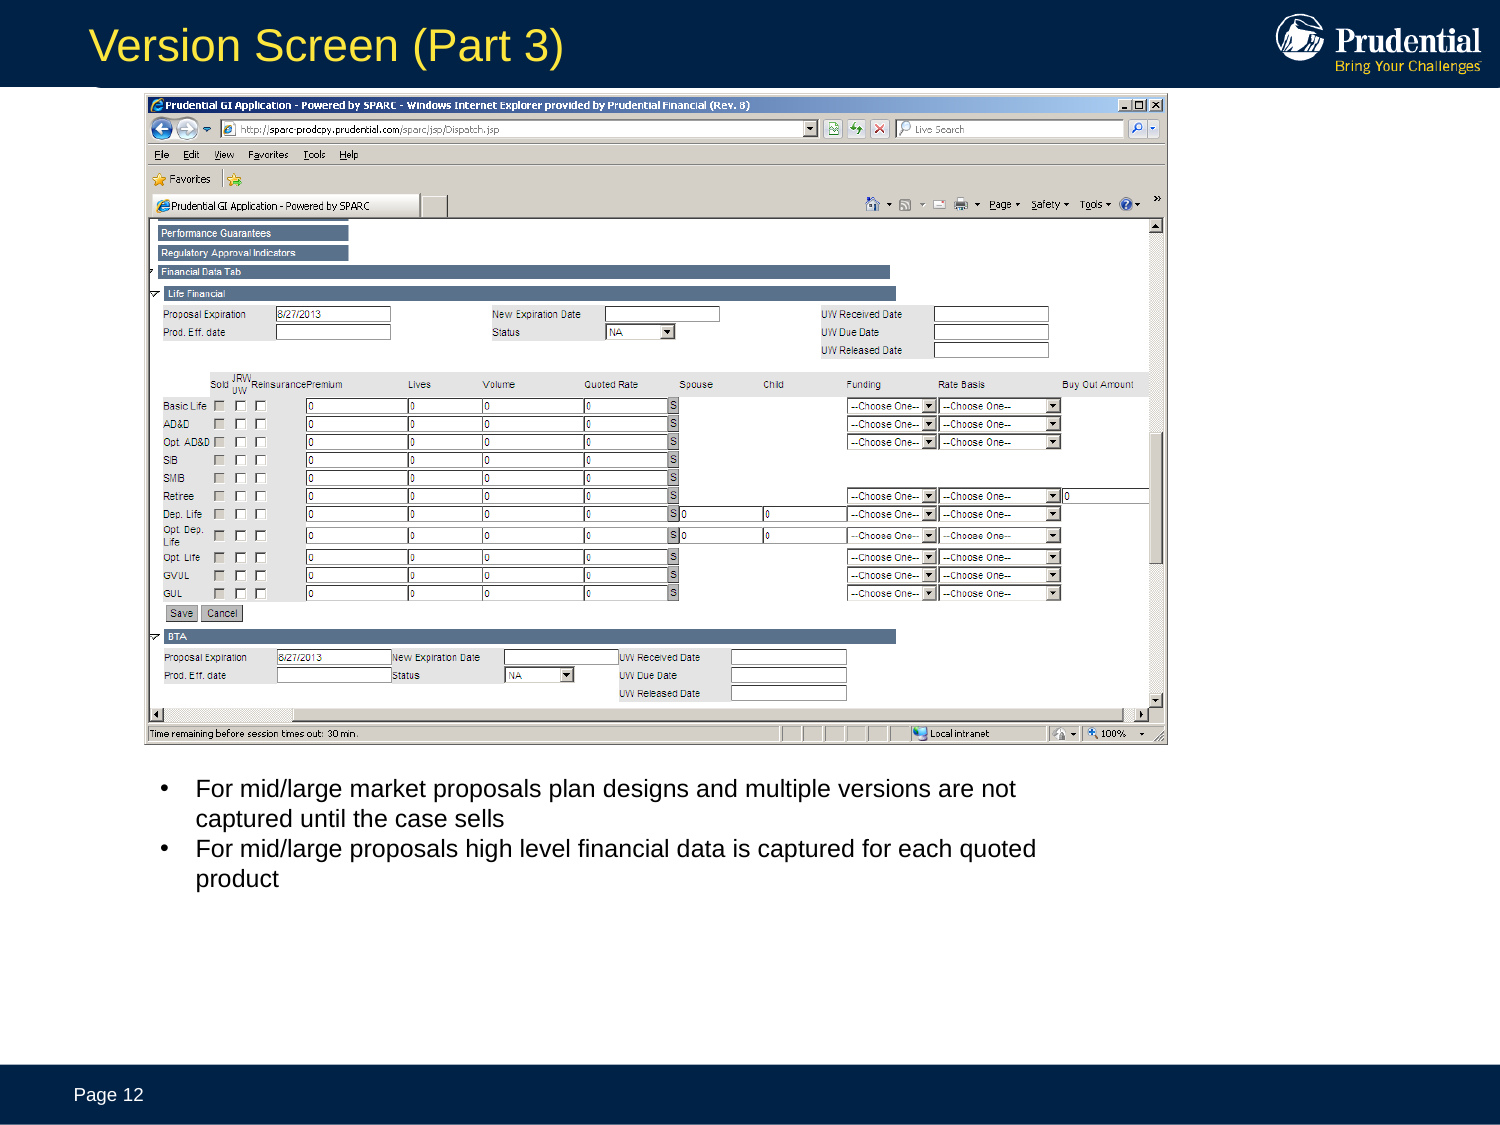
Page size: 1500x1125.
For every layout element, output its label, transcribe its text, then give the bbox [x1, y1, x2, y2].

picture [143, 93, 1168, 745]
slide_number Page 12 [49, 1071, 251, 1125]
title Version Screen (Part 3) [75, 9, 1425, 99]
text_box For mid/large market proposals plan designs and multiple versions are not captured until the case sells For mid/large proposals high level financial data is captured for each quoted product [145, 765, 1107, 1020]
picture [160, 0, 1500, 88]
